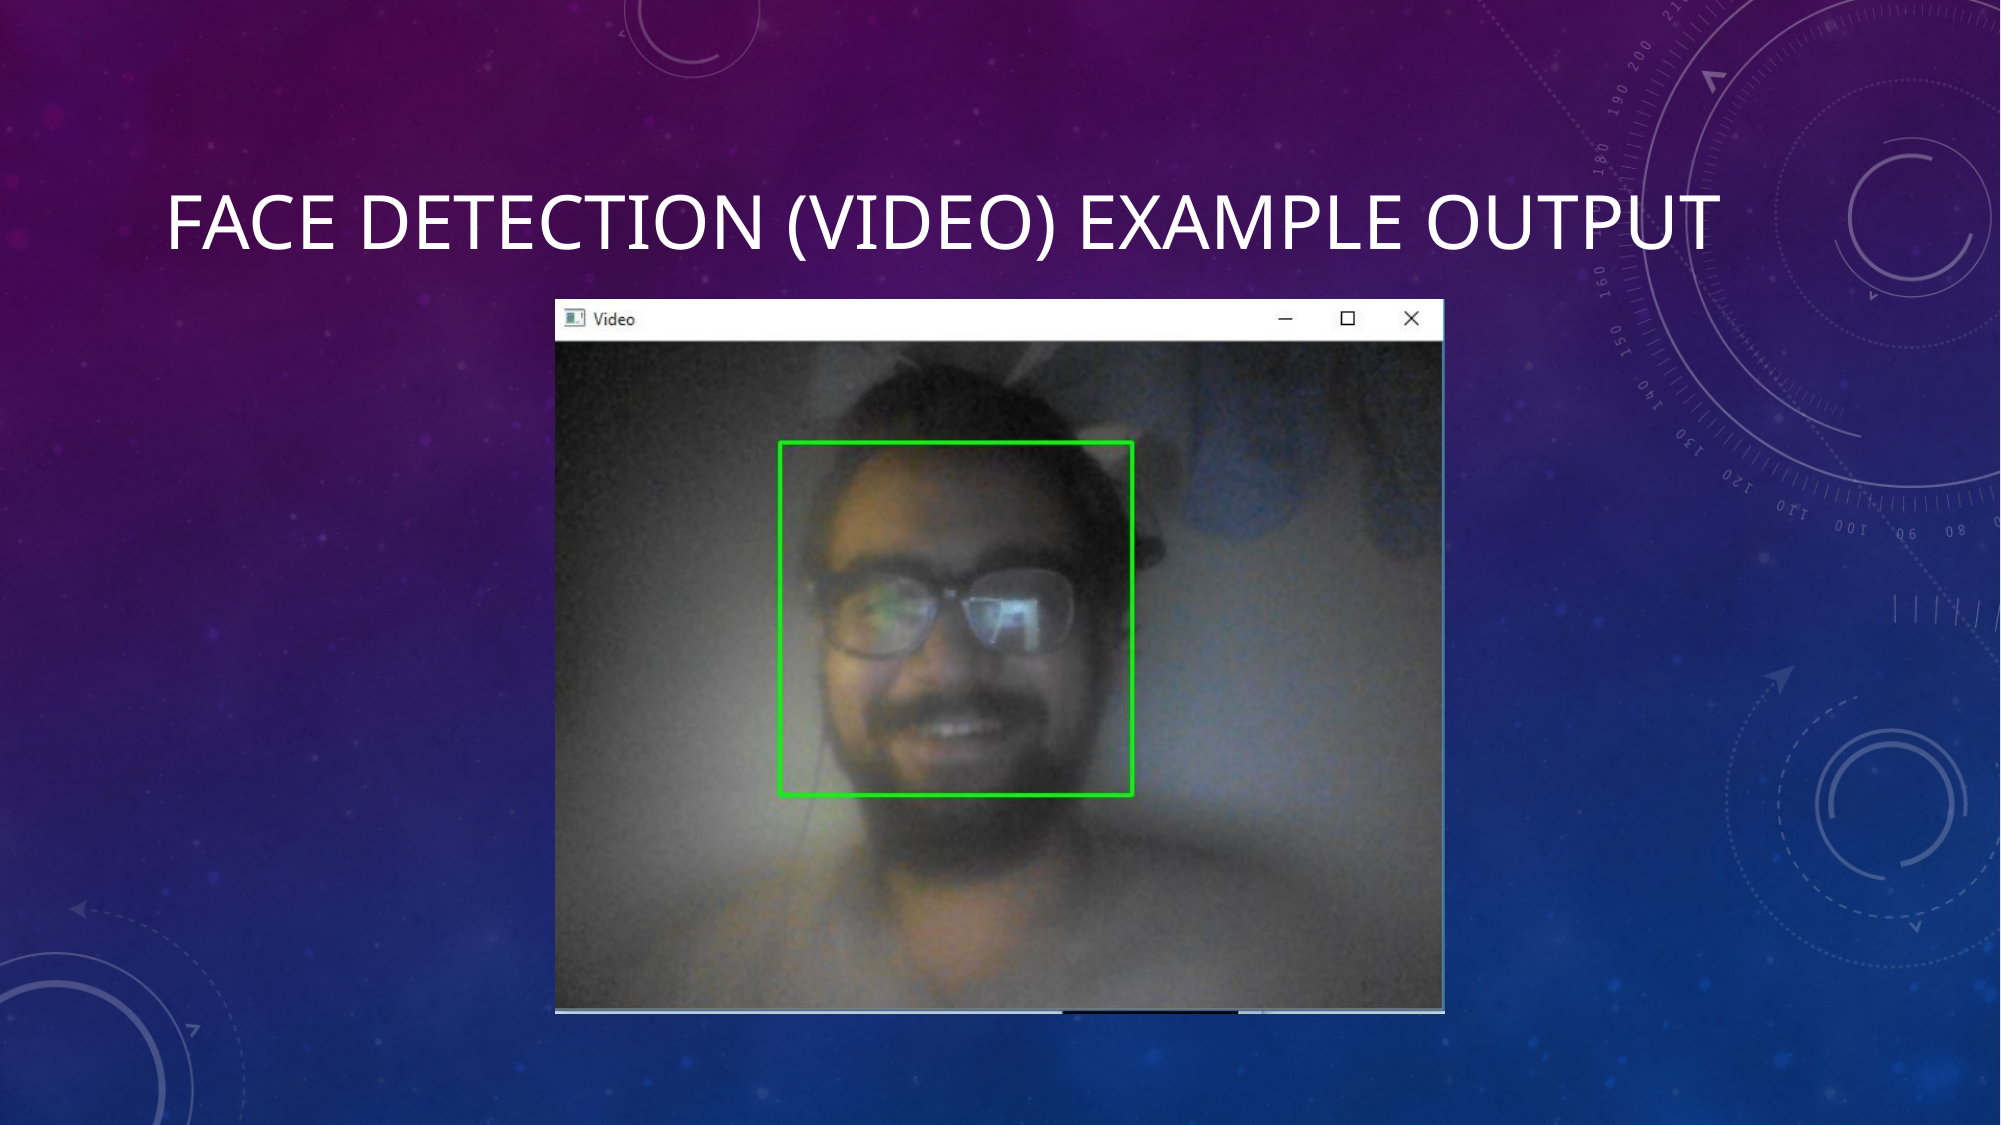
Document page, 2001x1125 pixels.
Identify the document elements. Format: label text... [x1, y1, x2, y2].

picture [0, 0, 2001, 1125]
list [554, 299, 1446, 1014]
title FACE DETECTION (VIDEO) EXAMPLE OUTPUT [112, 99, 1775, 339]
